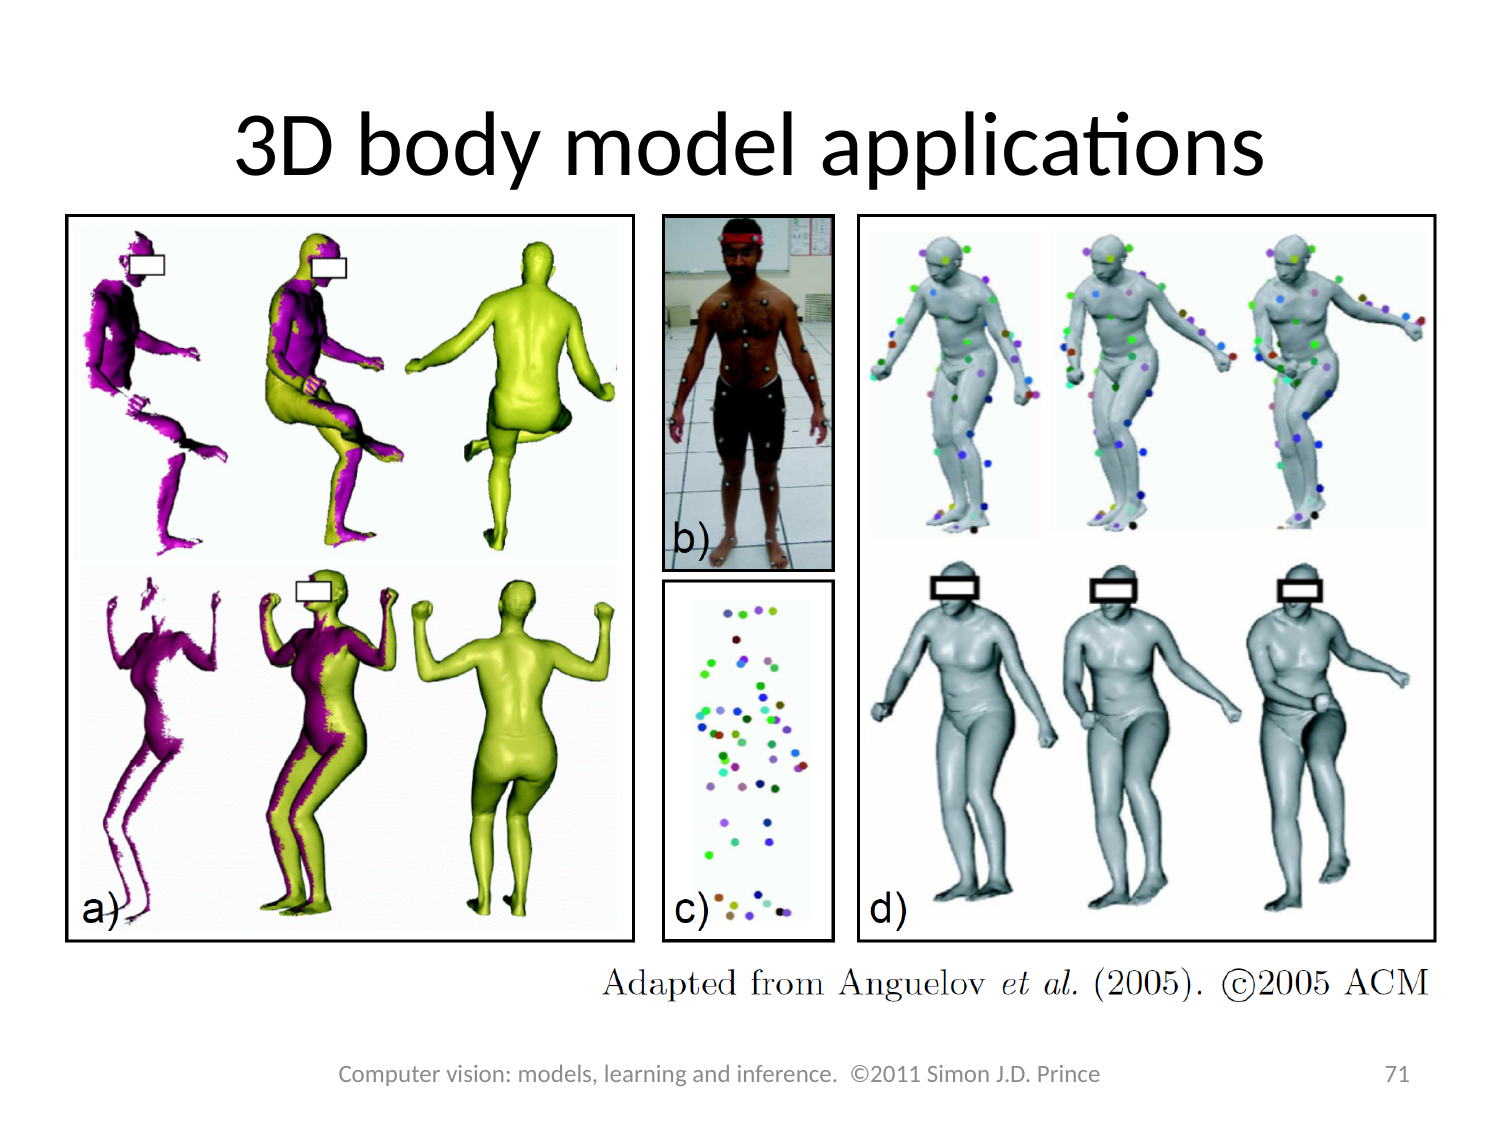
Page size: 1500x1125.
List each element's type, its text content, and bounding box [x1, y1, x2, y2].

picture [596, 963, 1431, 1002]
text_box 71 [1140, 1042, 1425, 1103]
picture [52, 207, 1451, 956]
text_box Computer vision: models, learning and inference. ©2011 Simon J.D. Prince [301, 1042, 1140, 1103]
title 3D body model applications [75, 45, 1425, 206]
